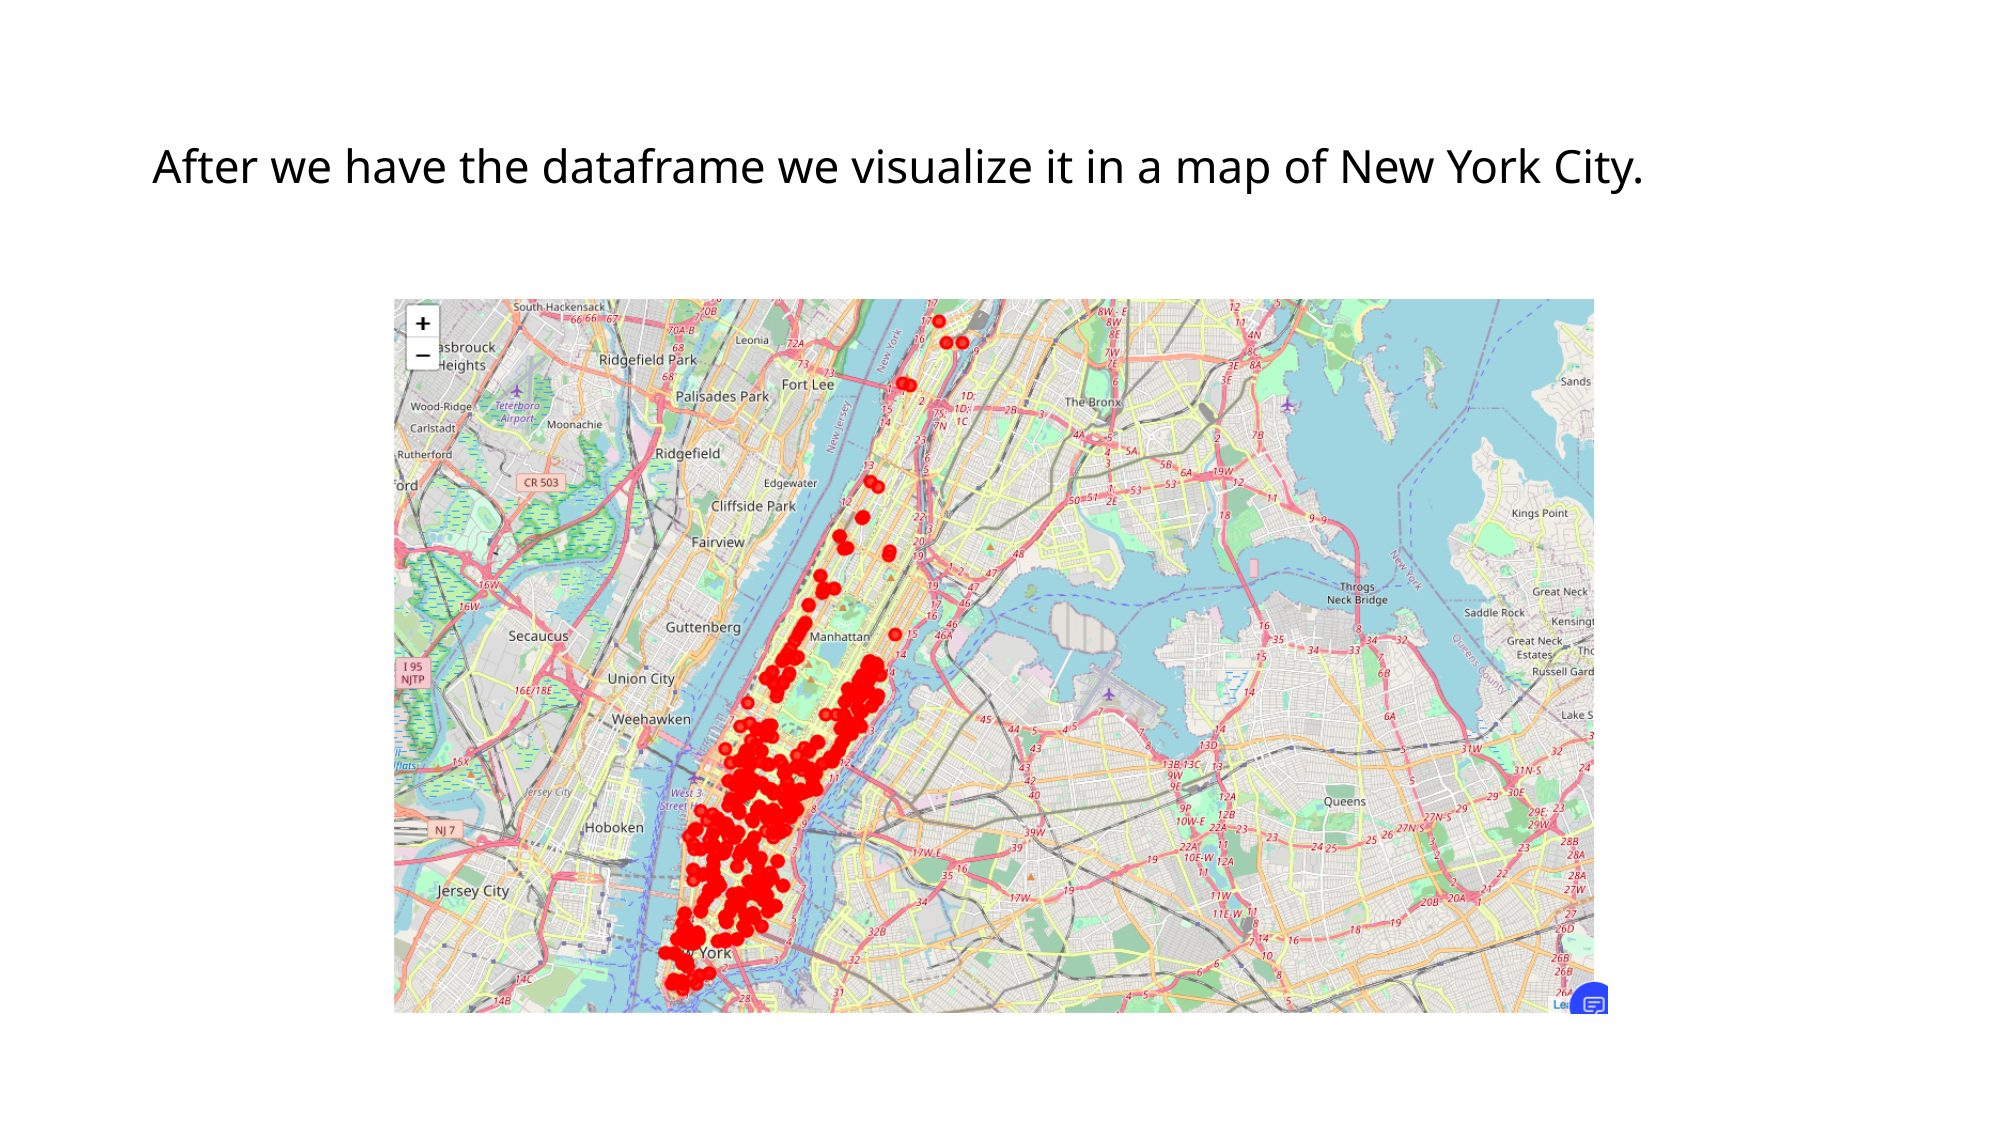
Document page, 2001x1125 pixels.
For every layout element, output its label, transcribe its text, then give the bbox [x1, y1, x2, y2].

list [392, 299, 1608, 1014]
title After we have the dataframe we visualize it in a map of New York City. [137, 59, 1863, 278]
